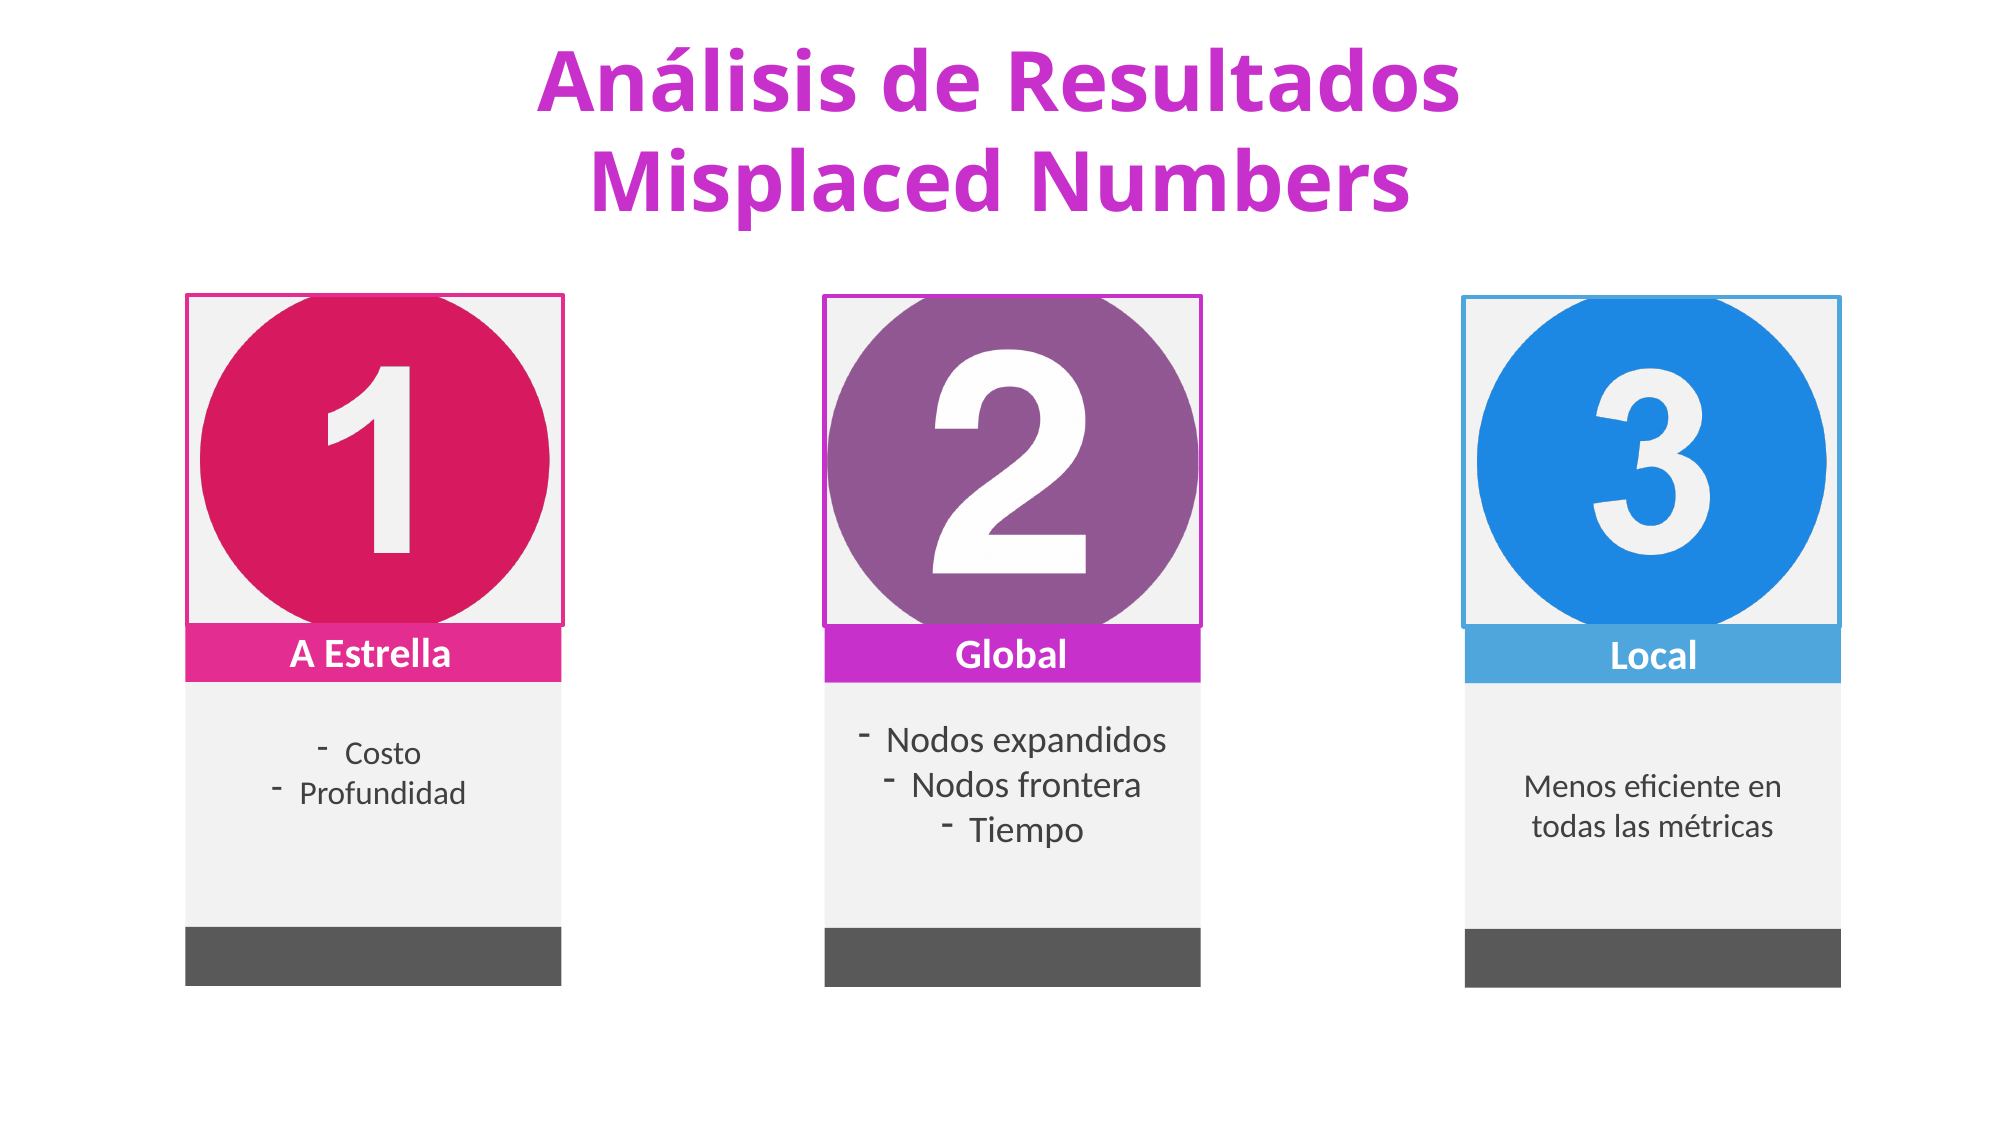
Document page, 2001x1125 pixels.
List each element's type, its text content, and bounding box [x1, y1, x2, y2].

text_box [1464, 624, 1842, 988]
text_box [185, 622, 562, 987]
picture [1465, 298, 1838, 625]
picture [188, 297, 561, 623]
text_box Análisis de Resultados Misplaced Numbers [493, 20, 1507, 236]
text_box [824, 623, 1201, 987]
picture [826, 297, 1199, 624]
